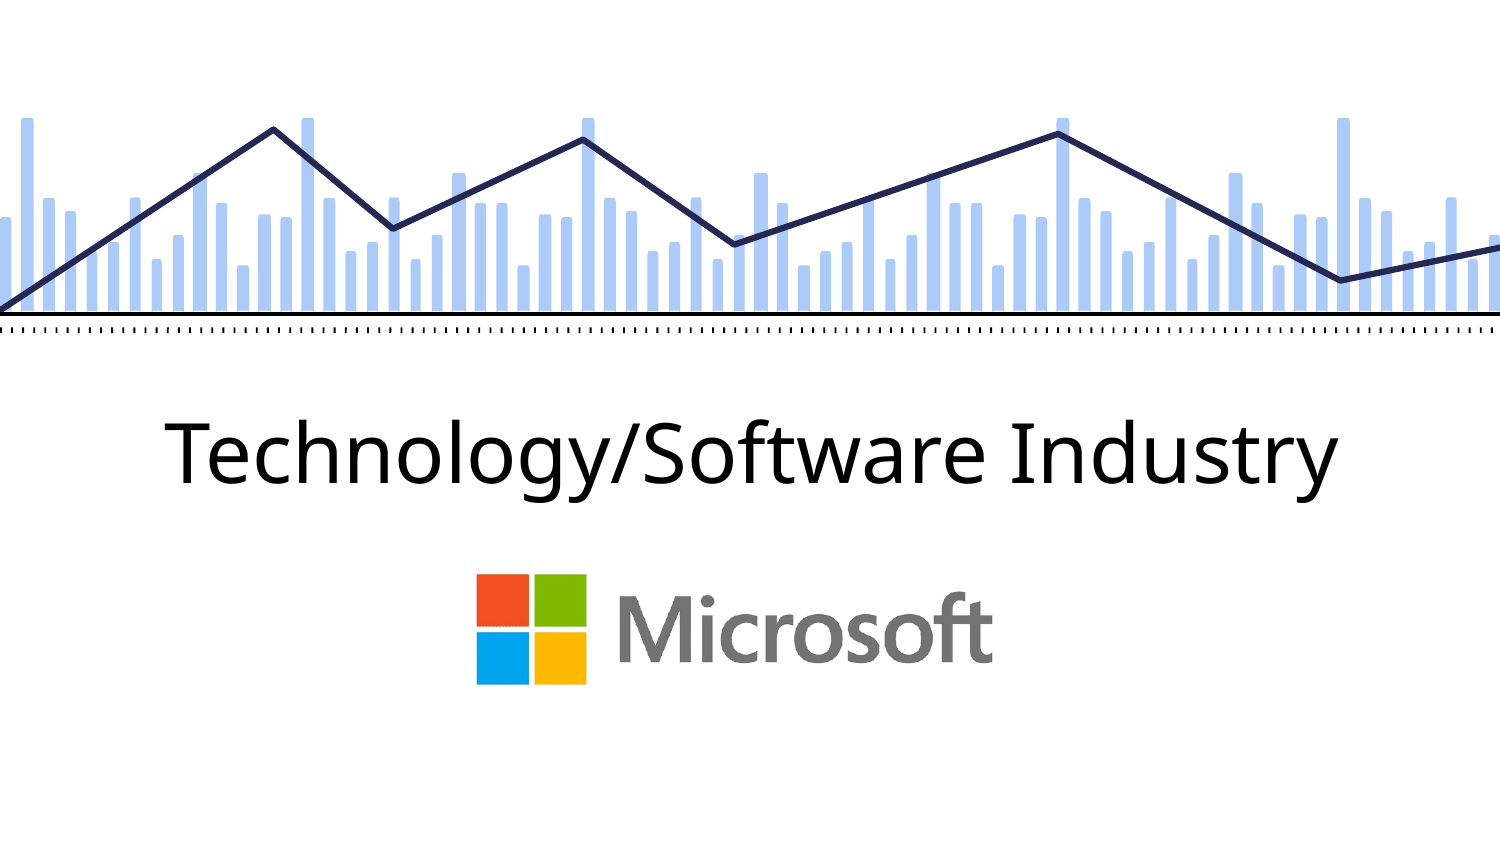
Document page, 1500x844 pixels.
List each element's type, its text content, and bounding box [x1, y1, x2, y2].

picture [461, 558, 1007, 700]
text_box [0, 311, 1500, 334]
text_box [0, 117, 1500, 311]
title Technology/Software Industry [80, 385, 1425, 524]
